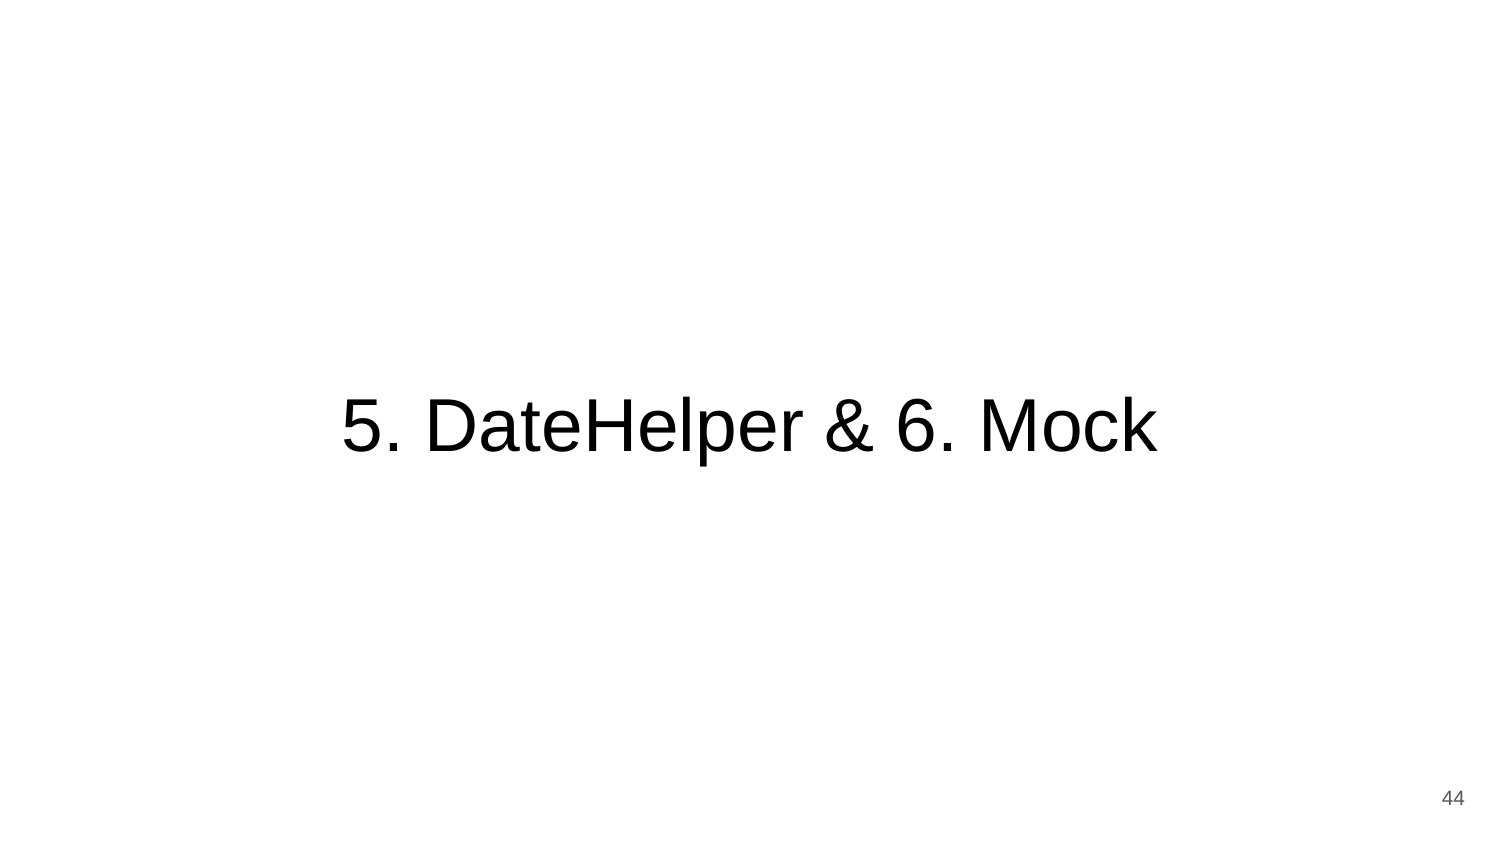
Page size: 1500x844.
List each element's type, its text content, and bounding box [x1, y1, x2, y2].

title 5. DateHelper & 6. Mock [51, 352, 1449, 491]
slide_number ‹#› [1389, 764, 1480, 830]
